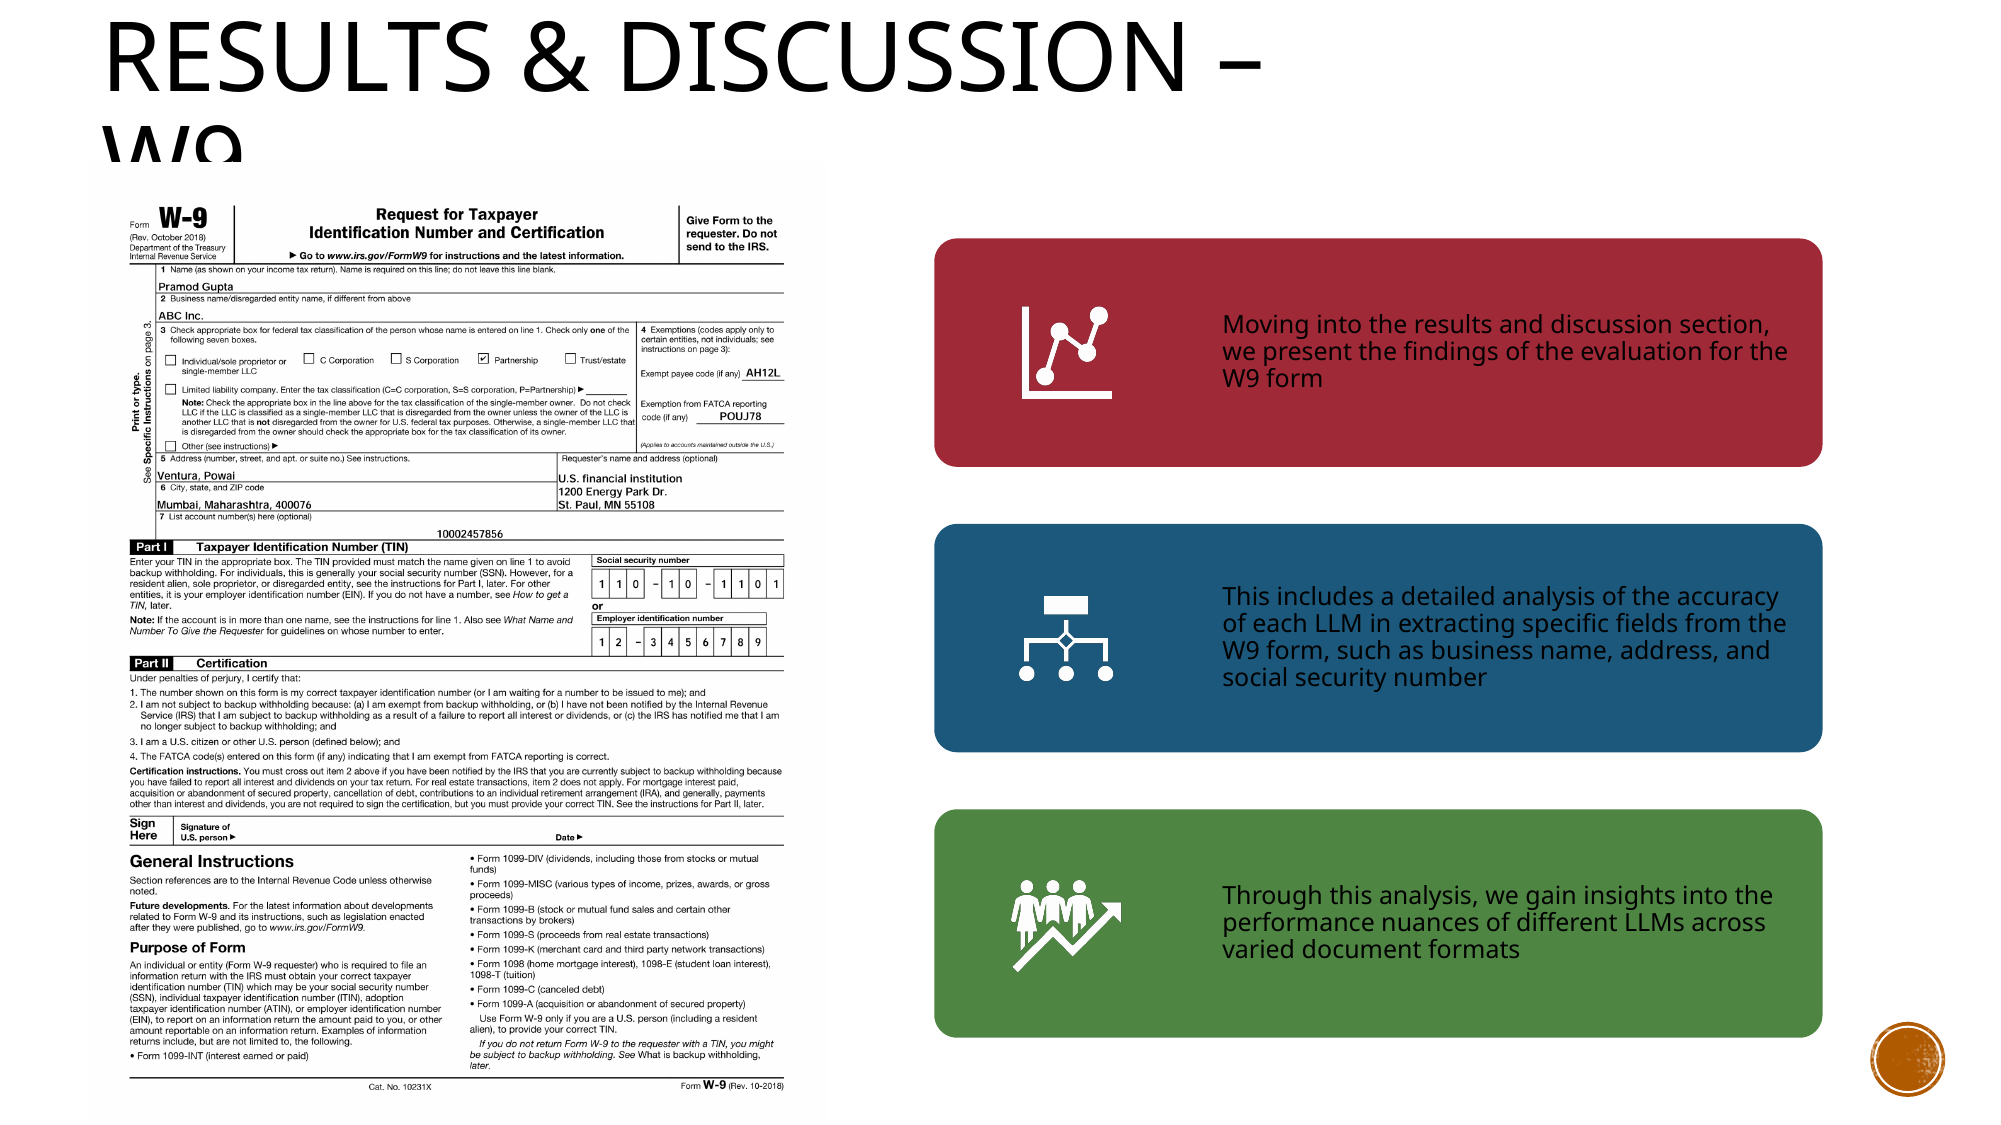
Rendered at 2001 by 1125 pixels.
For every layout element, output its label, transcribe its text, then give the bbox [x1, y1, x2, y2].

picture [86, 162, 826, 1120]
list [936, 240, 1822, 1036]
title Results & Discussion – w9 [86, 0, 1286, 225]
